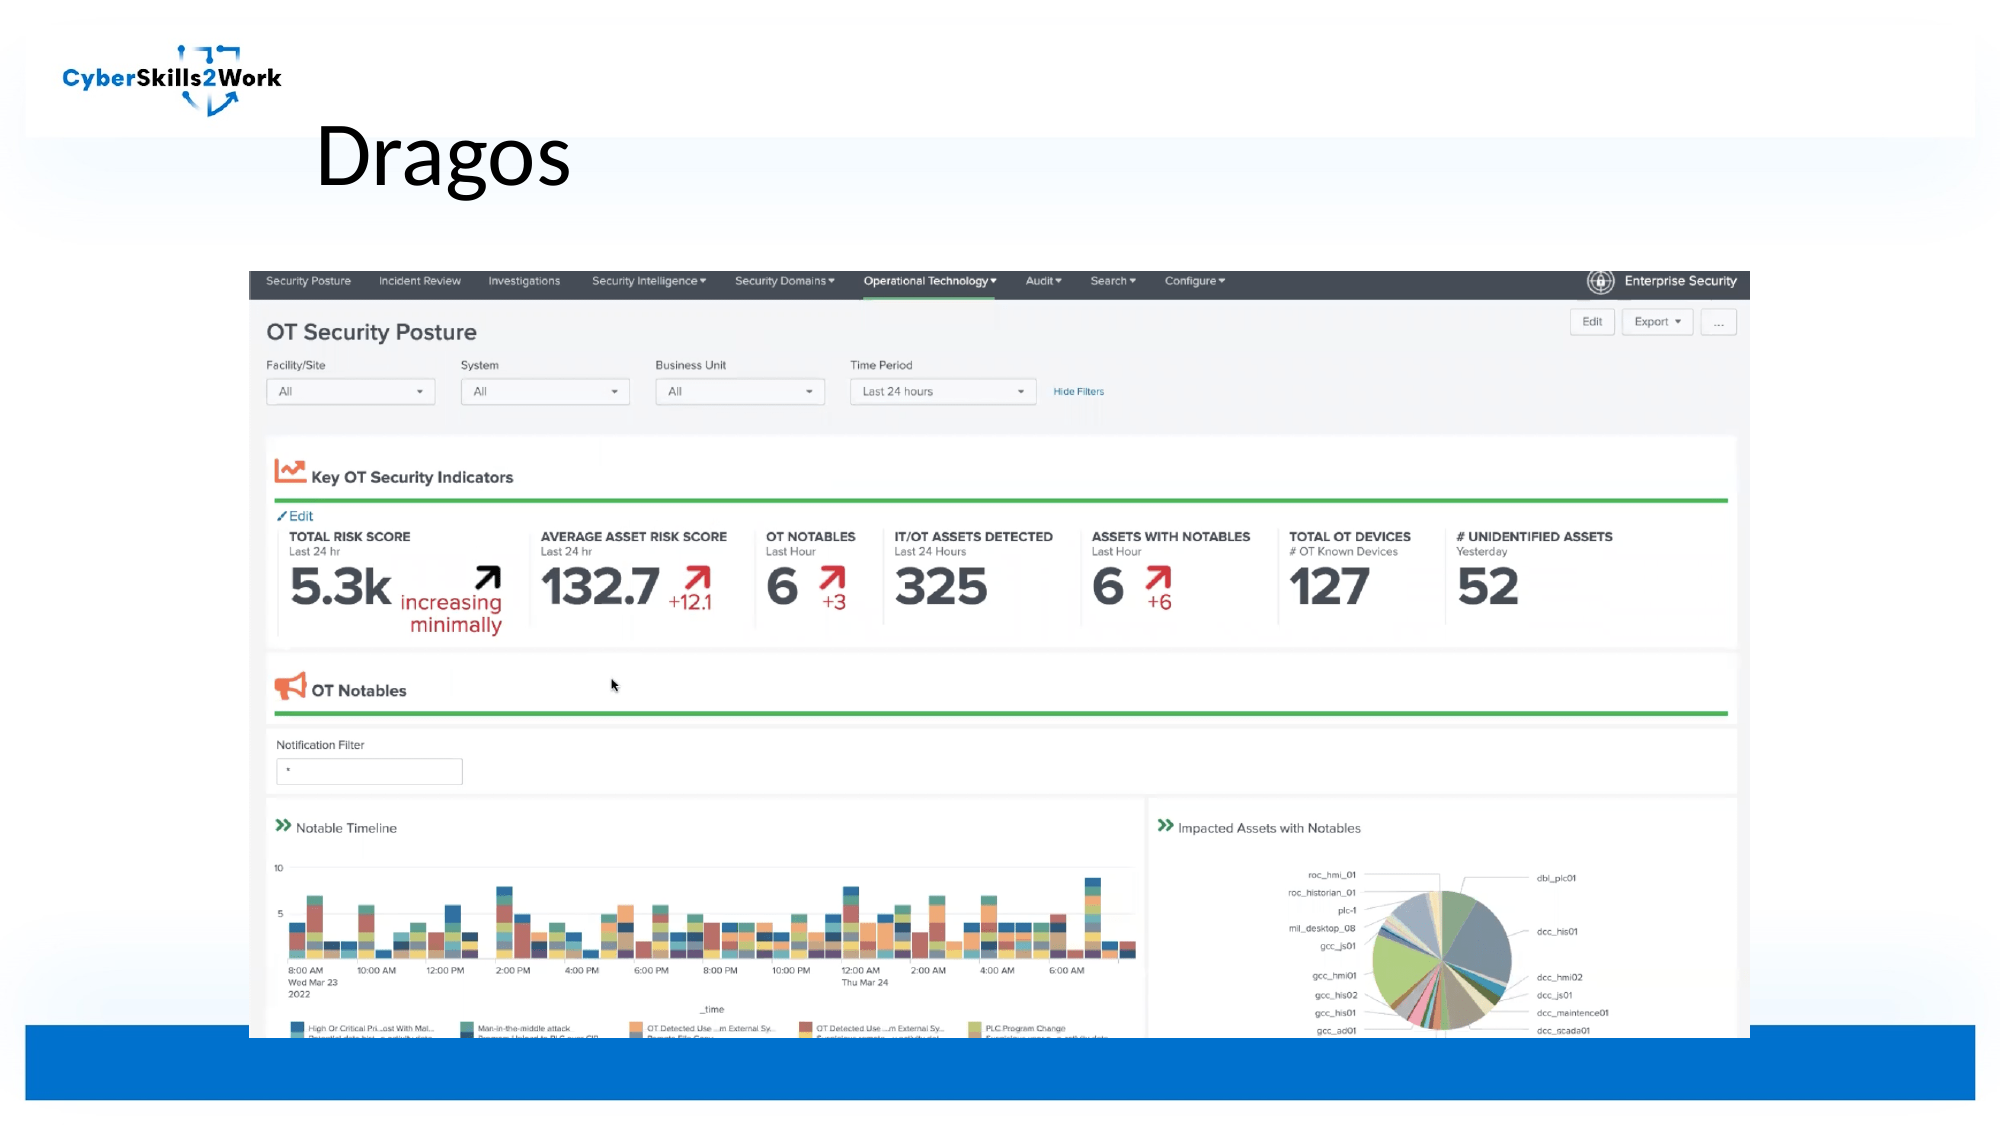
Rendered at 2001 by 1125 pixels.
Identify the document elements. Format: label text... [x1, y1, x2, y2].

picture [0, 0, 2000, 1125]
title Dragos [300, 87, 1700, 225]
